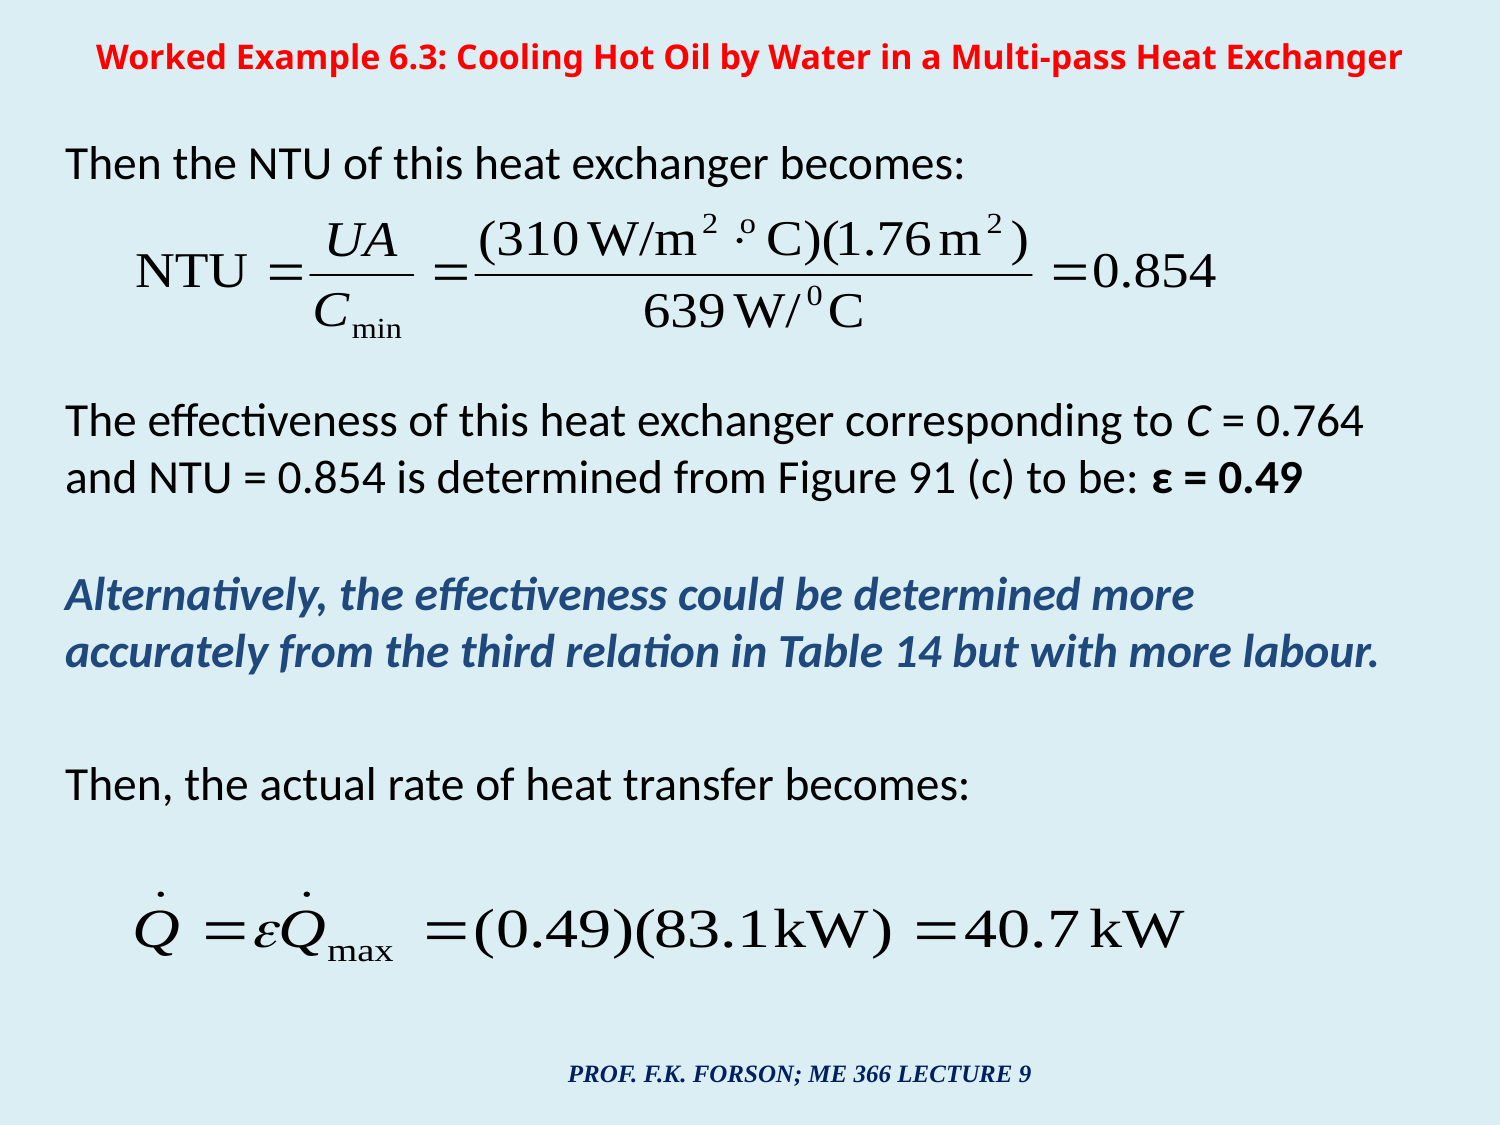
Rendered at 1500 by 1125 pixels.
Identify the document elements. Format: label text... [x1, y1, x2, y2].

footer PROF. F.K. FORSON; ME 366 LECTURE 9 [512, 1042, 1088, 1103]
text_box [124, 887, 1201, 976]
title Worked Example 6.3: Cooling Hot Oil by Water in a Multi-pass Heat Exchanger [50, 12, 1450, 100]
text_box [124, 199, 1226, 351]
subtitle Then the NTU of this heat exchanger becomes: The effectiveness of this heat exchanger corresponding to C = 0.764 and NTU = 0.854 is determined from Figure 91 (c) to be: ε = 0.49 Alternatively, the effectiveness could be determined more accurately from the third relation in Table 14 but with more labour. Then, the actual rate of heat transfer becomes: [50, 125, 1425, 1050]
